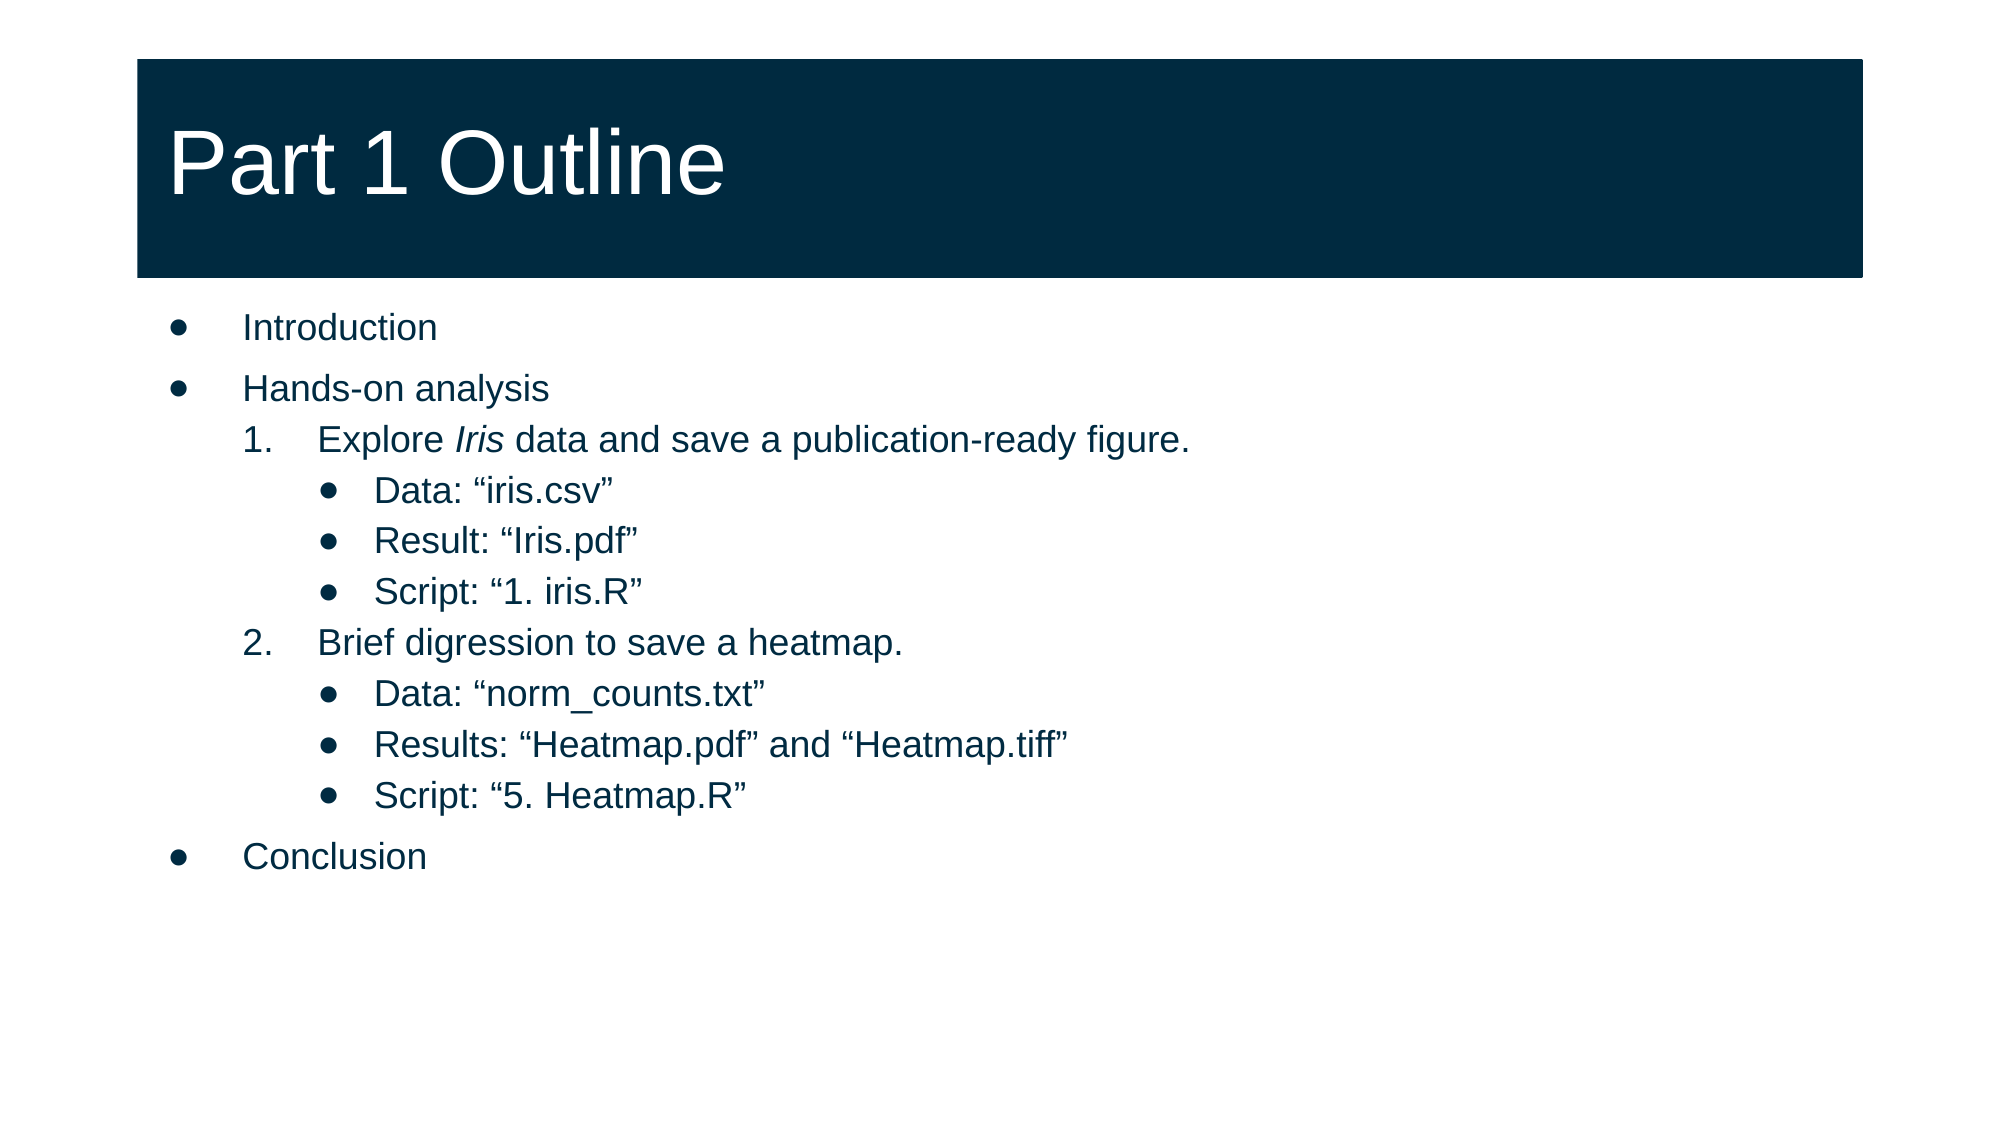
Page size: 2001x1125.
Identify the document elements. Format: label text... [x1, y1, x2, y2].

list Introduction Hands-on analysis Explore Iris data and save a publication-ready figure. Data: “iris.csv” Result: “Iris.pdf” Script: “1. iris.R” Brief digression to save a heatmap. Data: “norm_counts.txt” Results: “Heatmap.pdf” and “Heatmap.tiff” Script: “5. Heatmap.R” Conclusion [137, 307, 1863, 946]
title Part 1 Outline [137, 59, 1863, 278]
